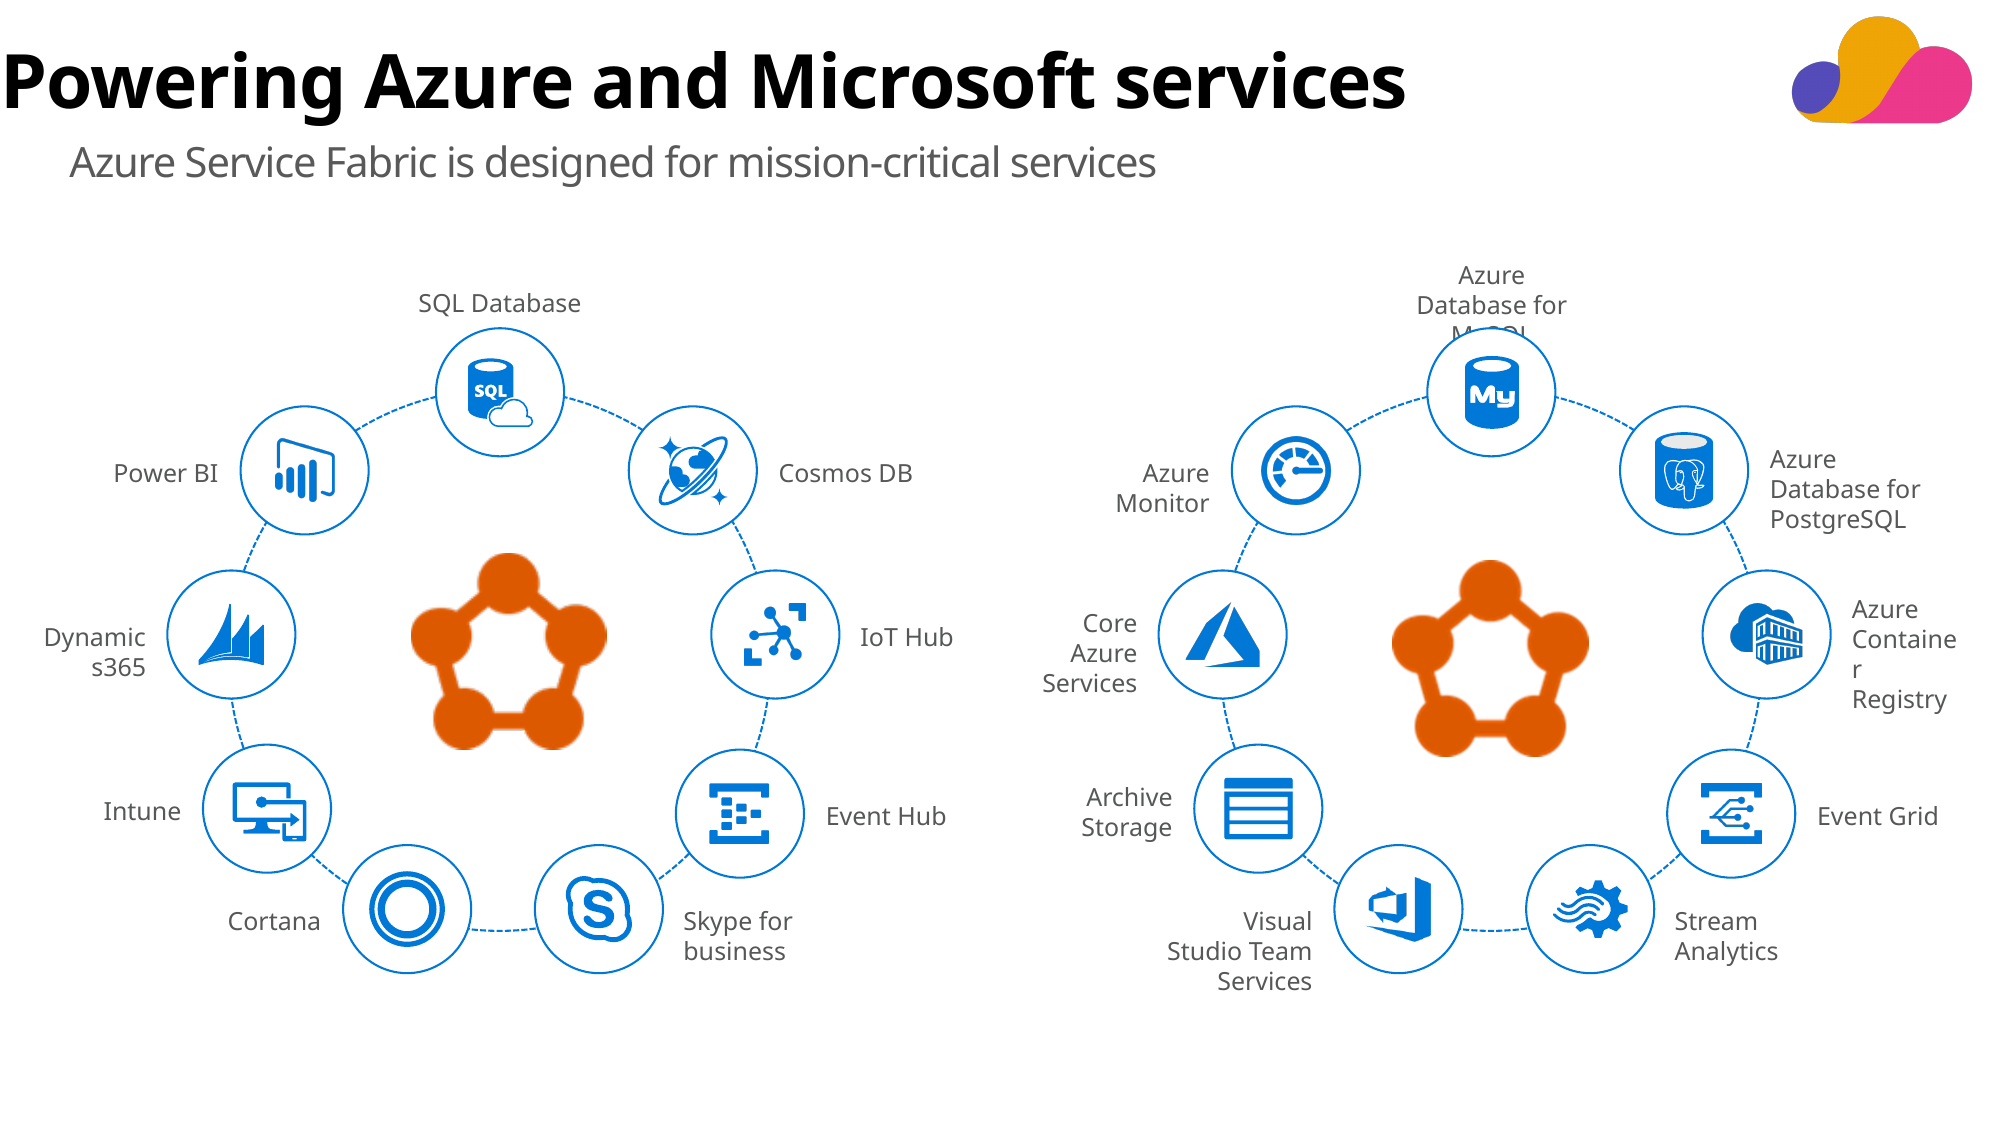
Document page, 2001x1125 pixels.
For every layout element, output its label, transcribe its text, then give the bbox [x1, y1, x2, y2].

picture [411, 553, 608, 750]
picture [1787, 12, 1975, 130]
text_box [24, 280, 994, 974]
text_box Azure Service Fabric is designed for mission-critical services [54, 130, 1656, 186]
text_box Powering Azure and Microsoft services [0, 25, 1423, 131]
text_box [994, 251, 1985, 974]
picture [1392, 560, 1589, 757]
